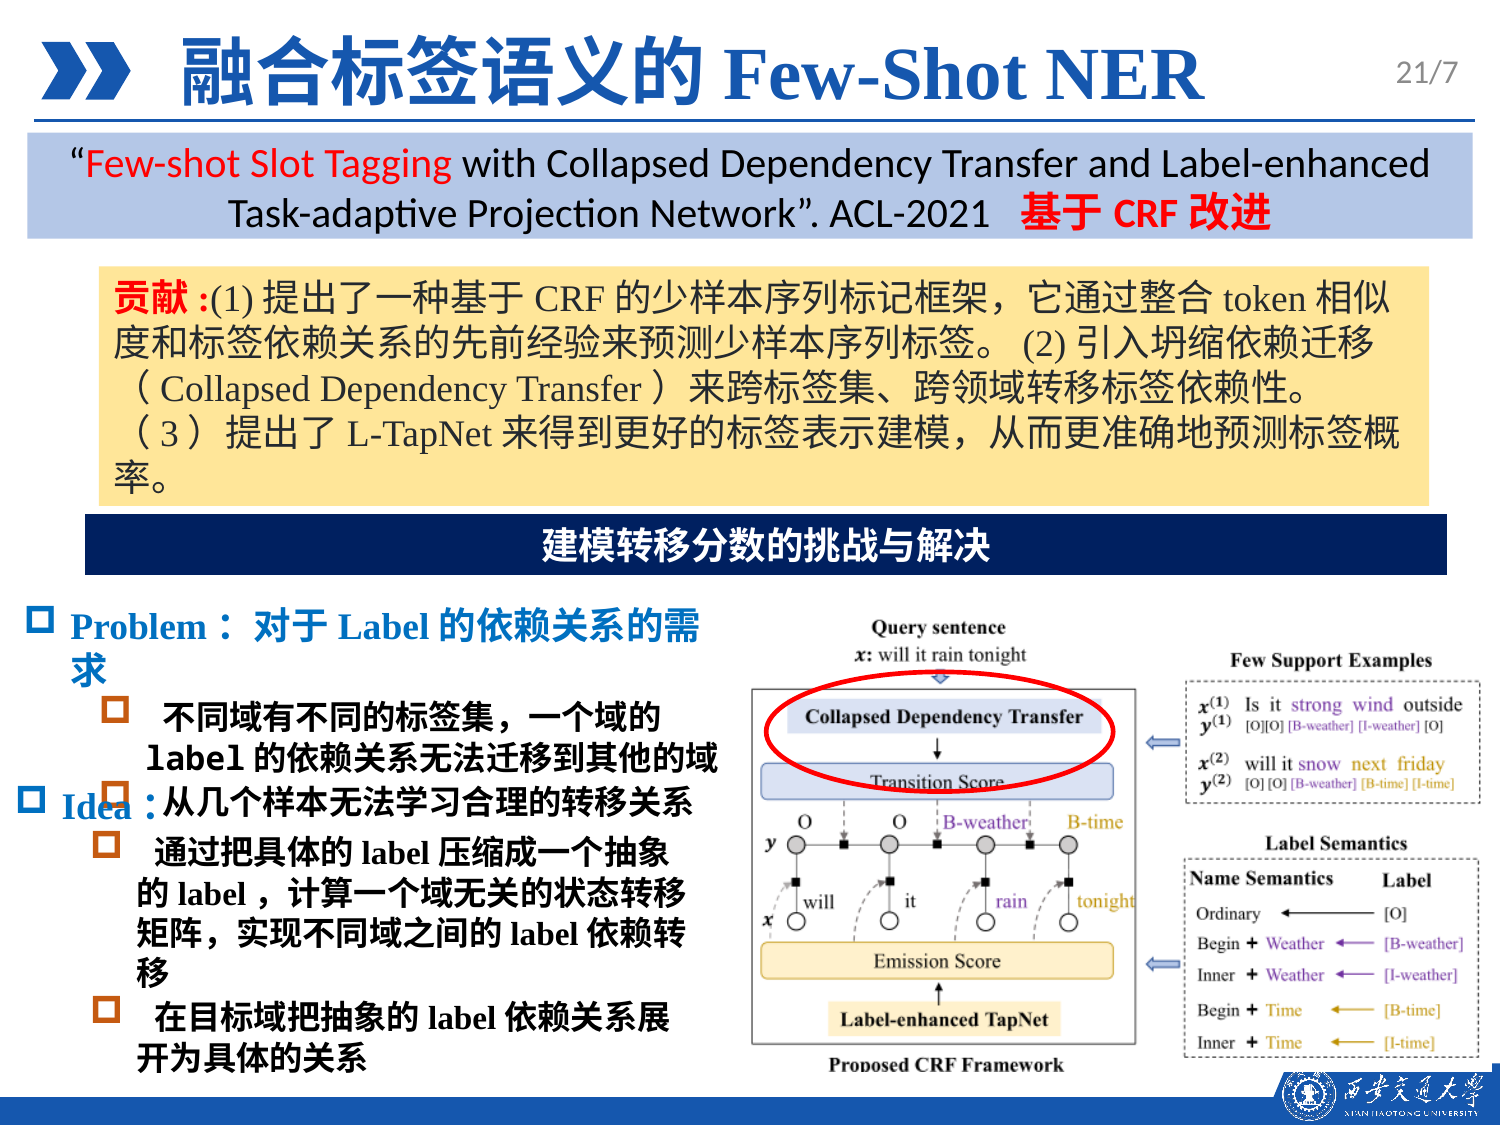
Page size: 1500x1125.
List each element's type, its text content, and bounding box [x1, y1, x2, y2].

slide_number 21/7 [1355, 41, 1474, 100]
text_box Idea： 通过把具体的label压缩成一个抽象的label，计算一个域无关的状态转移矩阵，实现不同域之间的label依赖转移 在目标域把抽象的label依赖关系展开为具体的关系 [0, 774, 706, 1085]
text_box Problem：对于Label的依赖关系的需求 不同域有不同的标签集，一个域的label的依赖关系无法迁移到其他的域 从几个样本无法学习合理的转移关系 [8, 594, 736, 830]
text_box “Few-shot Slot Tagging with Collapsed Dependency Transfer and Label-enhanced Task-adaptive Projection Network”. ACL-2021 基于CRF改进 [26, 132, 1474, 240]
text_box 贡献:(1)提出了一种基于CRF的少样本序列标记框架，它通过整合token相似度和标签依赖关系的先前经验来预测少样本序列标签。(2)引入坍缩依赖迁移（Collapsed Dependency Transfer）来跨标签集、跨领域转移标签依赖性。（3）提出了L-TapNet来得到更好的标签表示建模，从而更准确地预测标签概率。 [98, 266, 1430, 506]
text_box 建模转移分数的挑战与解决 [85, 514, 1447, 575]
text_box 融合标签语义的Few-Shot NER [165, 17, 1500, 123]
picture [726, 616, 1492, 1121]
